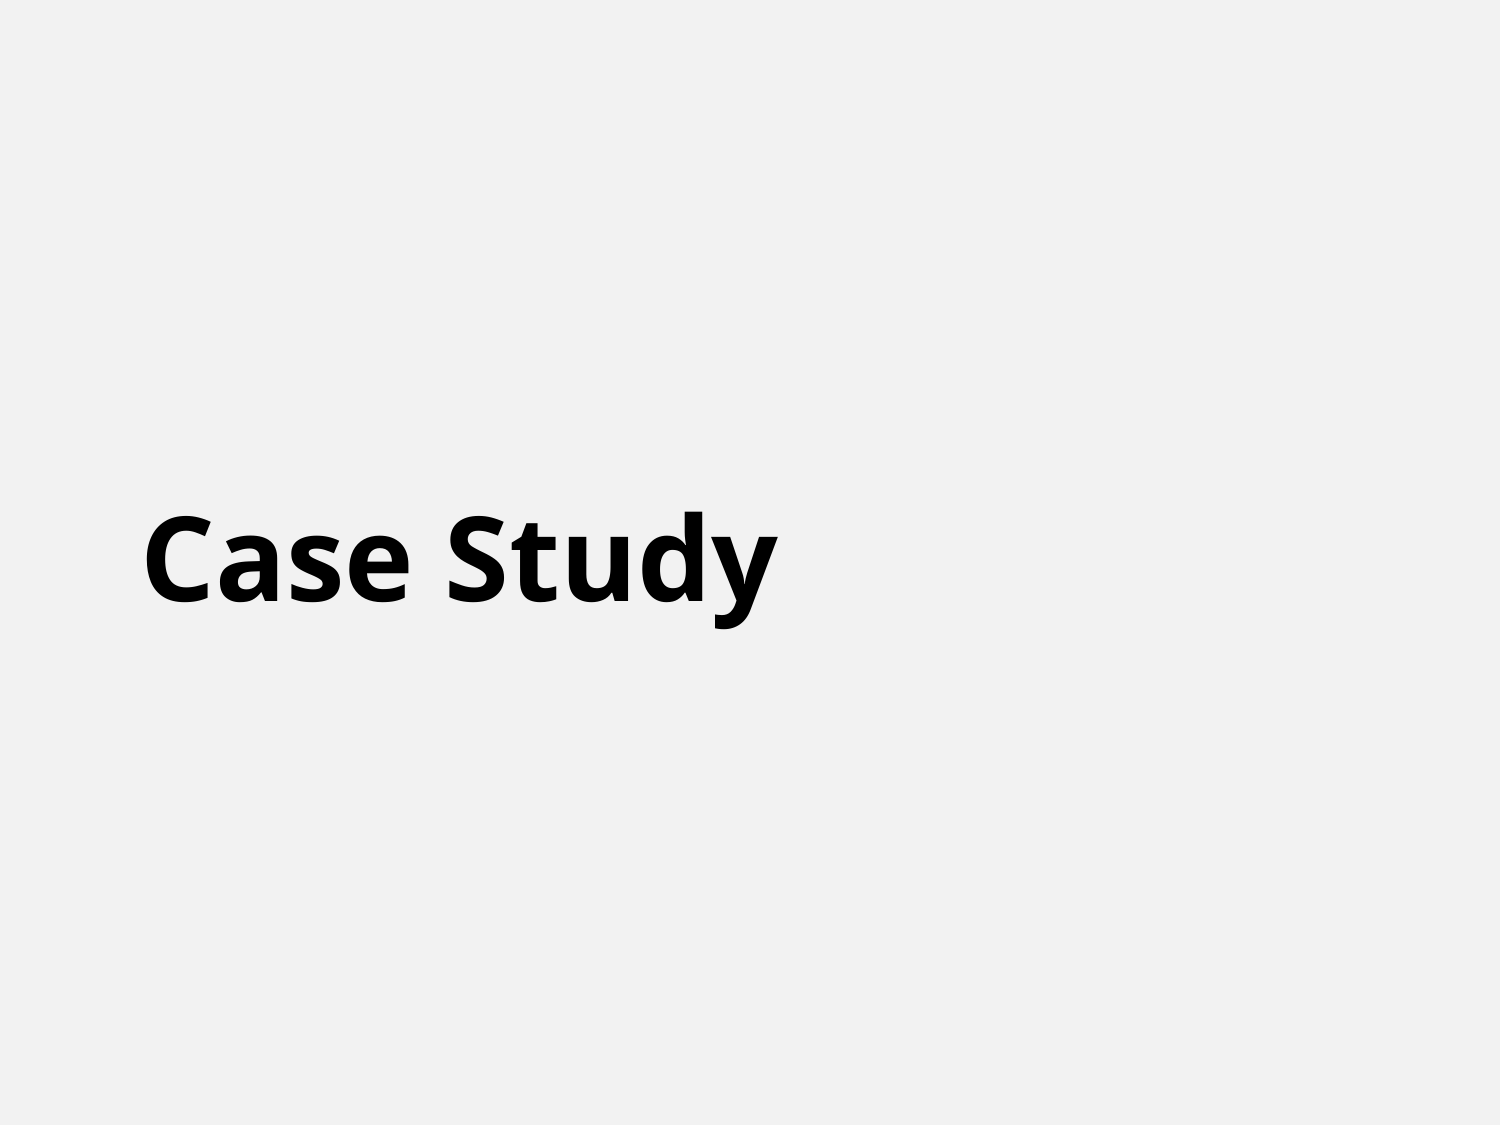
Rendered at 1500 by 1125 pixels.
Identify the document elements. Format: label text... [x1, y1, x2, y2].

title Case Study [125, 491, 899, 634]
